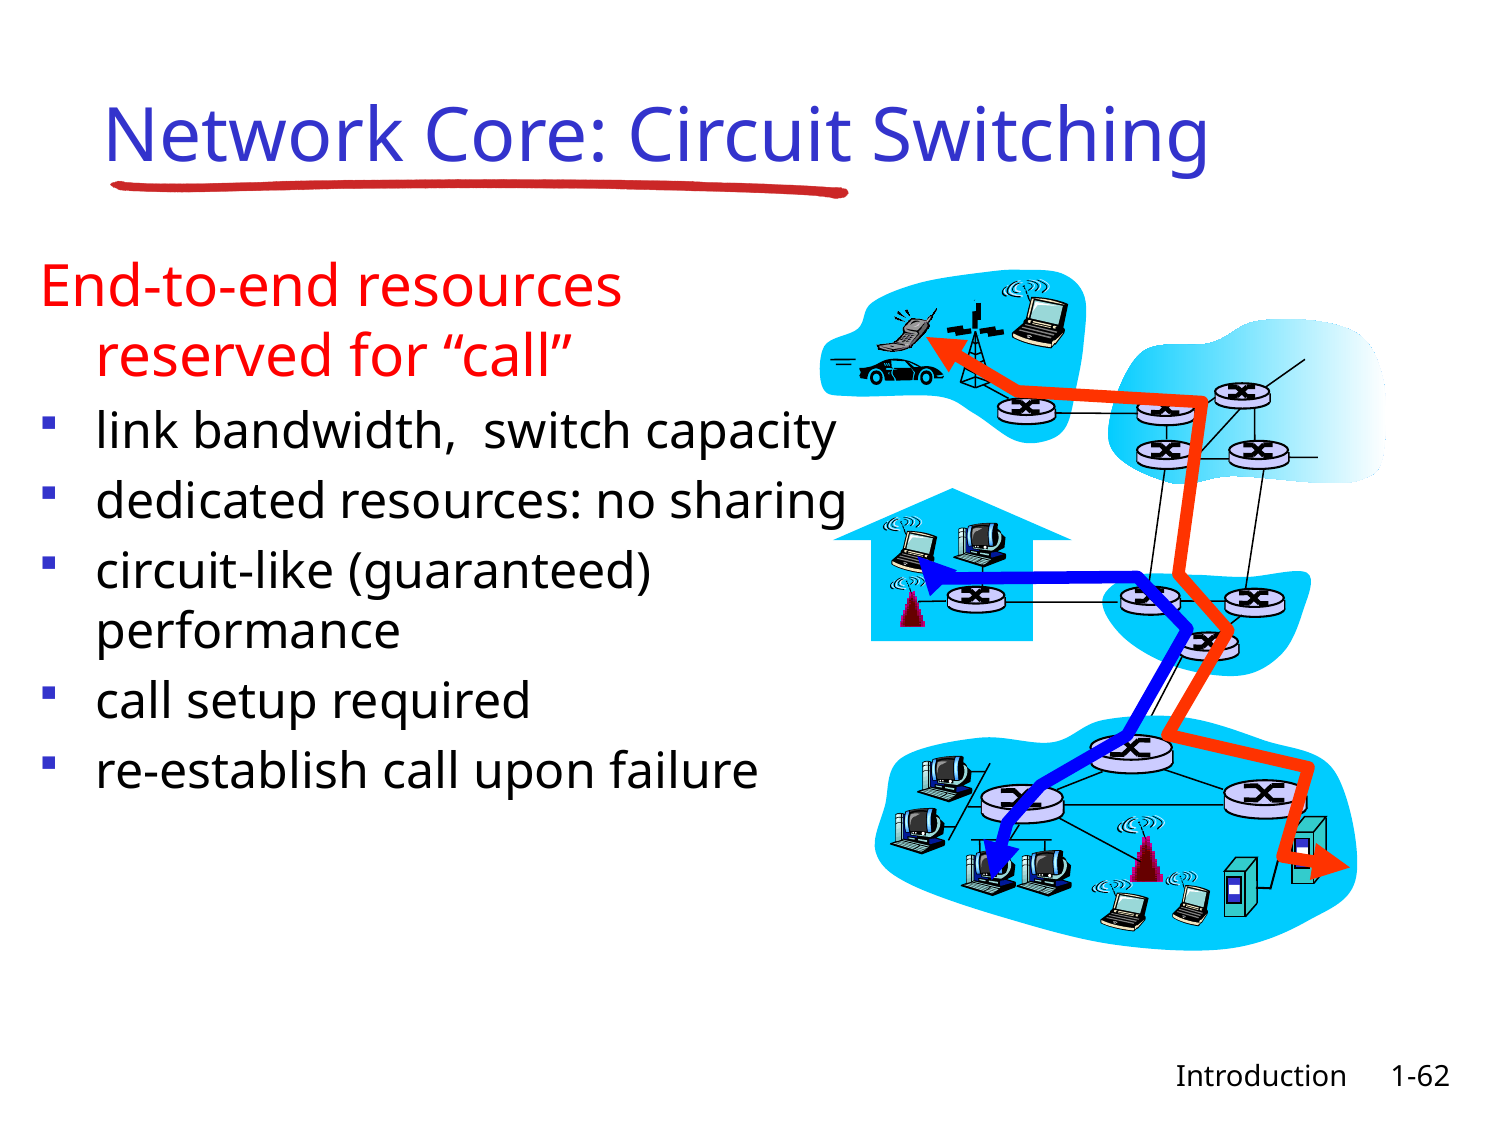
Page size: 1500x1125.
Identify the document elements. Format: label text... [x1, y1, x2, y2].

title Network Core: Circuit Switching [87, 37, 1363, 226]
footer Introduction [887, 1049, 1362, 1125]
picture [107, 174, 858, 204]
list End-to-end resources reserved for “call” link bandwidth, switch capacity dedicated resources: no sharing circuit-like (guaranteed) performance call setup required re-establish call upon failure [23, 240, 869, 1004]
slide_number 1-62 [1362, 1049, 1466, 1125]
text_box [818, 268, 1388, 954]
